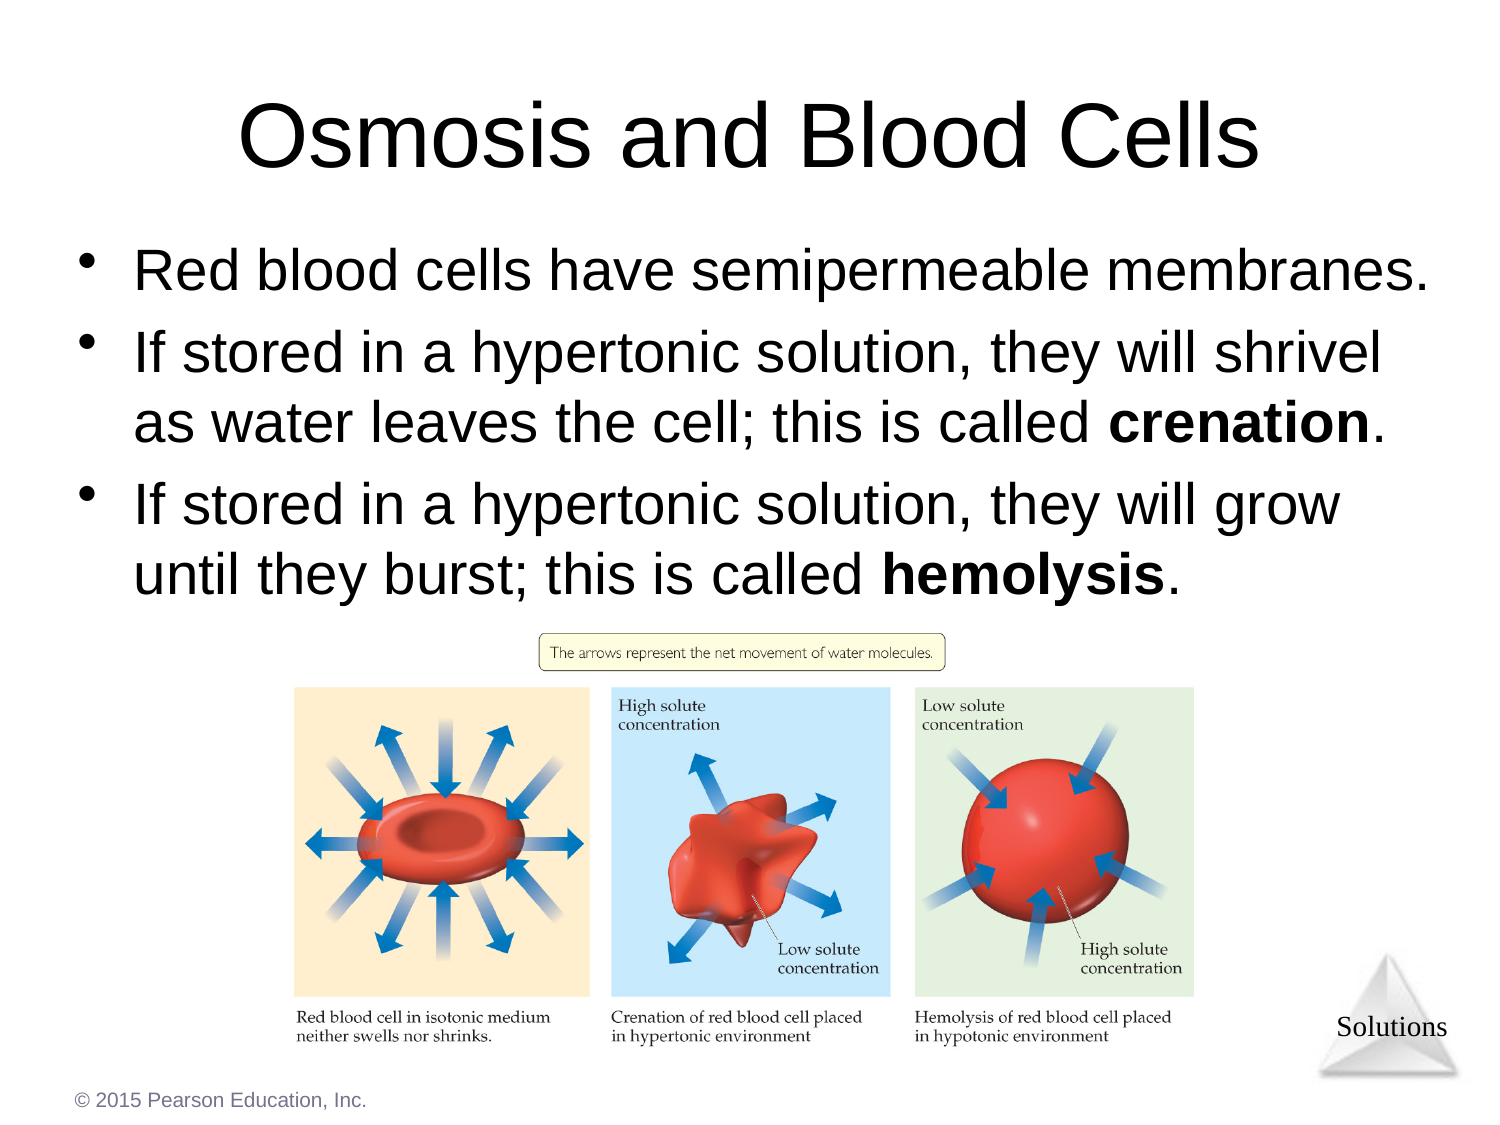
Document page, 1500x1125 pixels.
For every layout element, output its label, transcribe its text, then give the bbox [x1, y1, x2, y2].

picture [1275, 899, 1500, 1125]
picture [287, 626, 1201, 1051]
list Red blood cells have semipermeable membranes. If stored in a hypertonic solution, they will shrivel as water leaves the cell; this is called crenation. If stored in a hypertonic solution, they will grow until they burst; this is called hemolysis. [62, 224, 1463, 650]
title Osmosis and Blood Cells [112, 37, 1388, 224]
